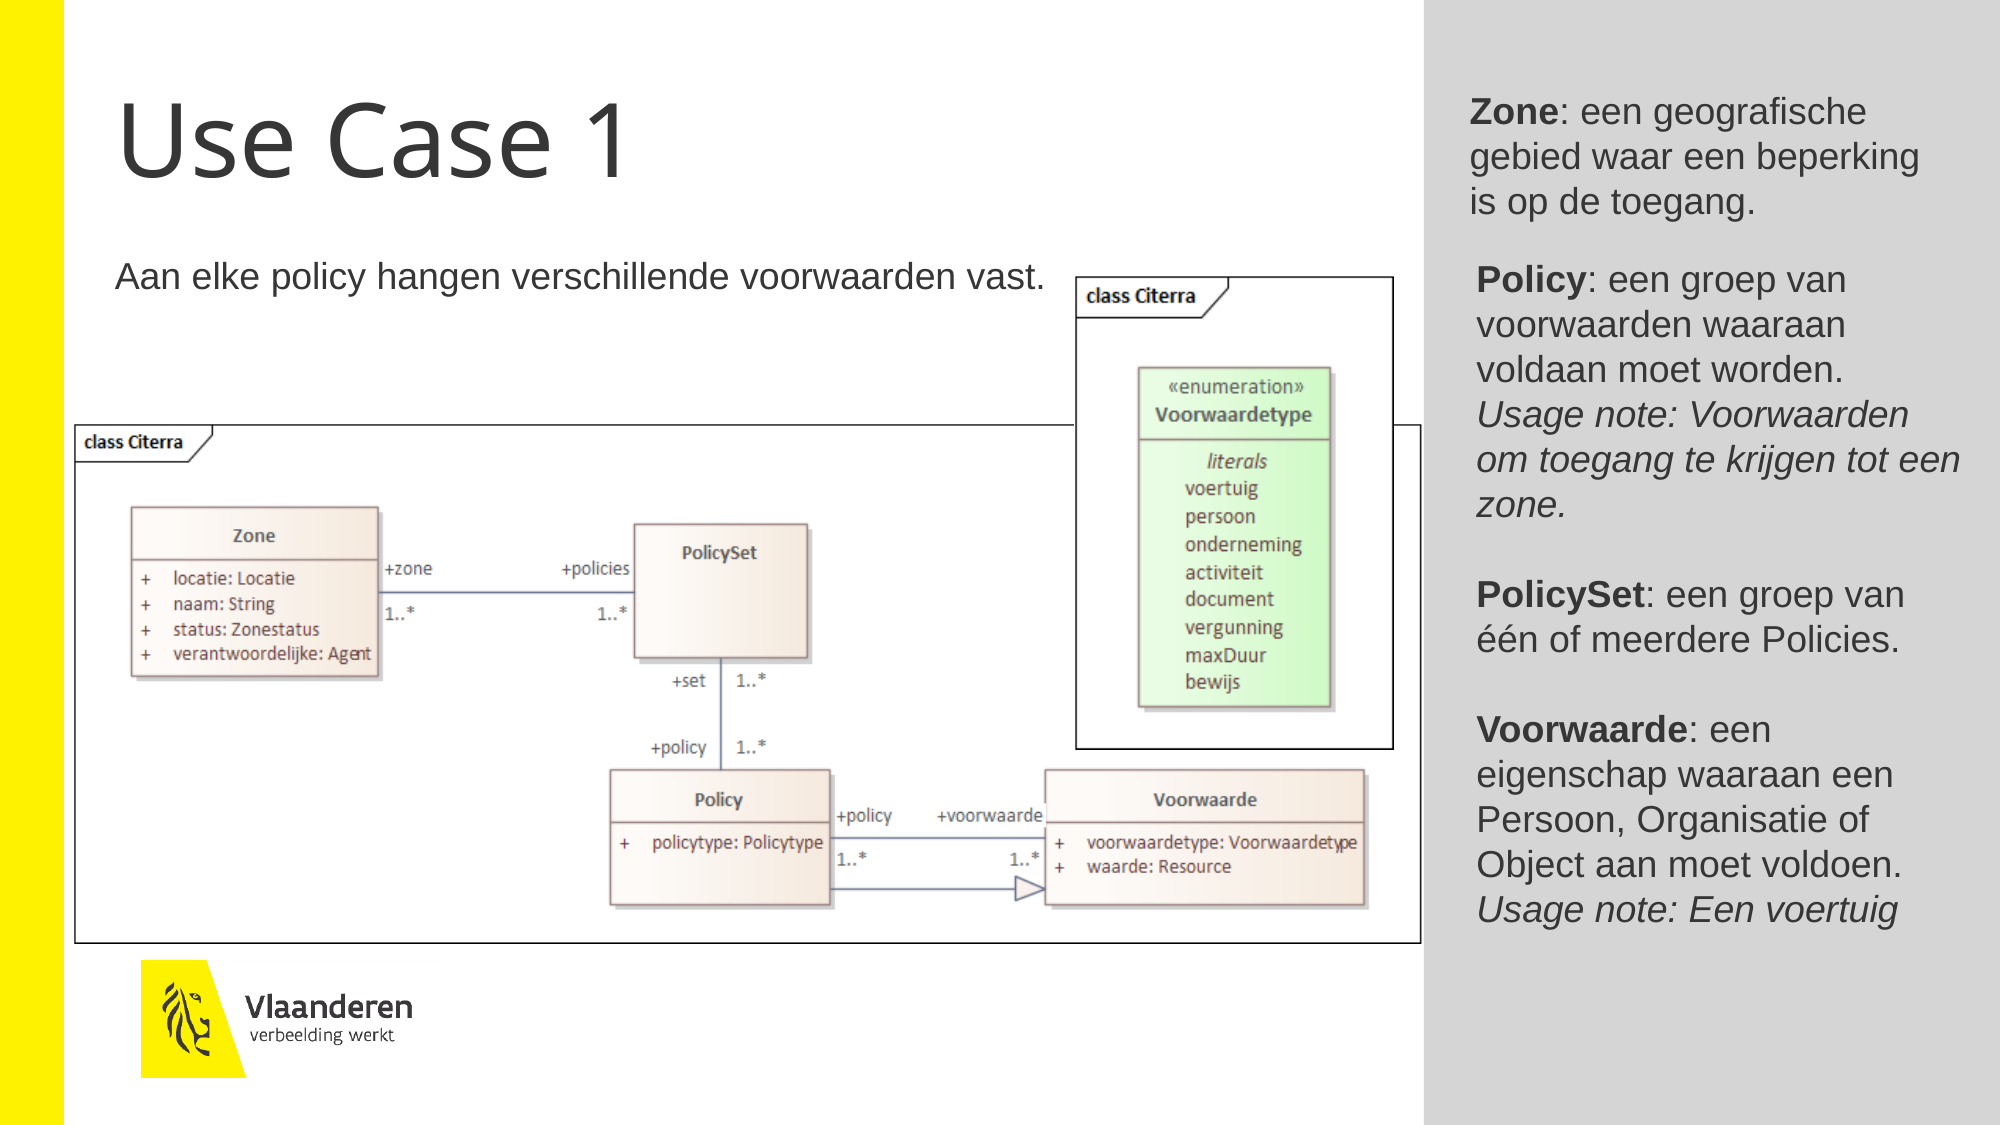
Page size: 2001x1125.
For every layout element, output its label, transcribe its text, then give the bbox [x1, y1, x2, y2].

title Use Case 1 [100, 57, 1422, 241]
picture [72, 274, 1423, 944]
text_box [1422, 0, 2000, 1125]
text_box Policy: een groep van voorwaarden waaraan voldaan moet worden. Usage note: Voorwaarden om toegang te krijgen tot een zone. PolicySet: een groep van één of meerdere Policies. Voorwaarde: een eigenschap waaraan een Persoon, Organisatie of Object aan moet voldoen. Usage note: Een voertuig [1439, 247, 1984, 938]
picture [141, 960, 443, 1078]
text_box Zone: een geografische gebied waar een beperking is op de toegang. [1454, 79, 1968, 230]
text_box Aan elke policy hangen verschillende voorwaarden vast. [100, 244, 1411, 305]
